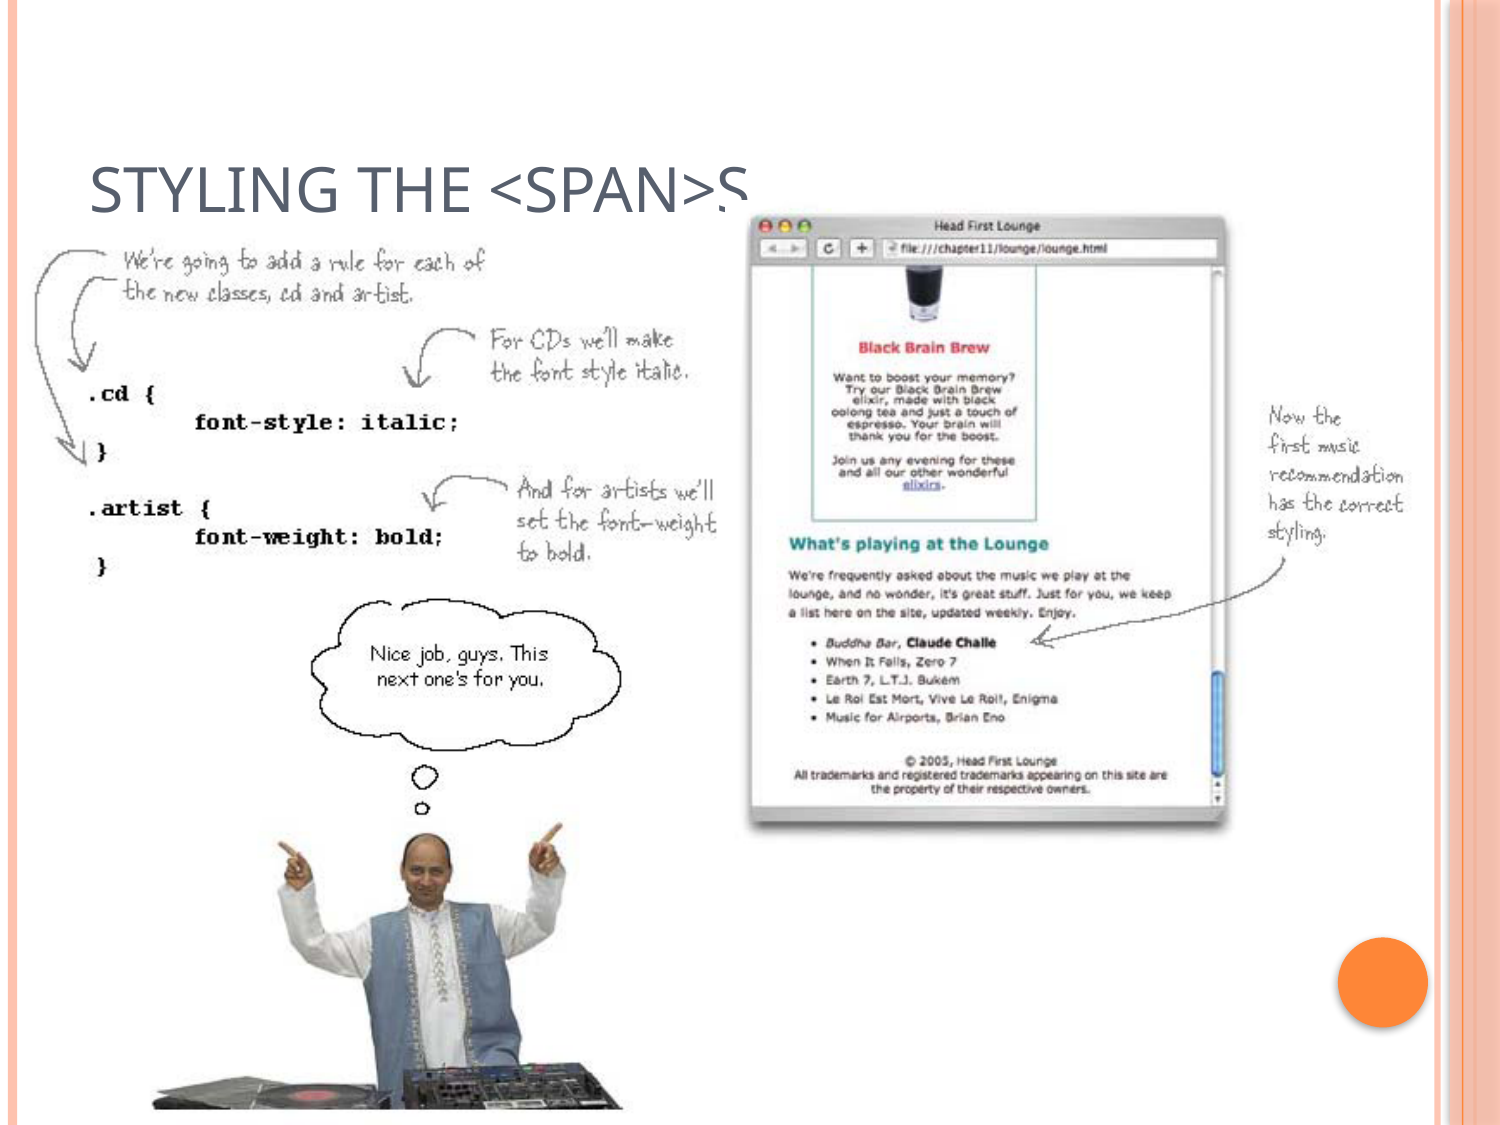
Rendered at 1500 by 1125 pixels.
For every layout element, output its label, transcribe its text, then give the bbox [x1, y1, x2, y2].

picture [24, 200, 1429, 1125]
title Styling the <span>s [75, 45, 1300, 233]
